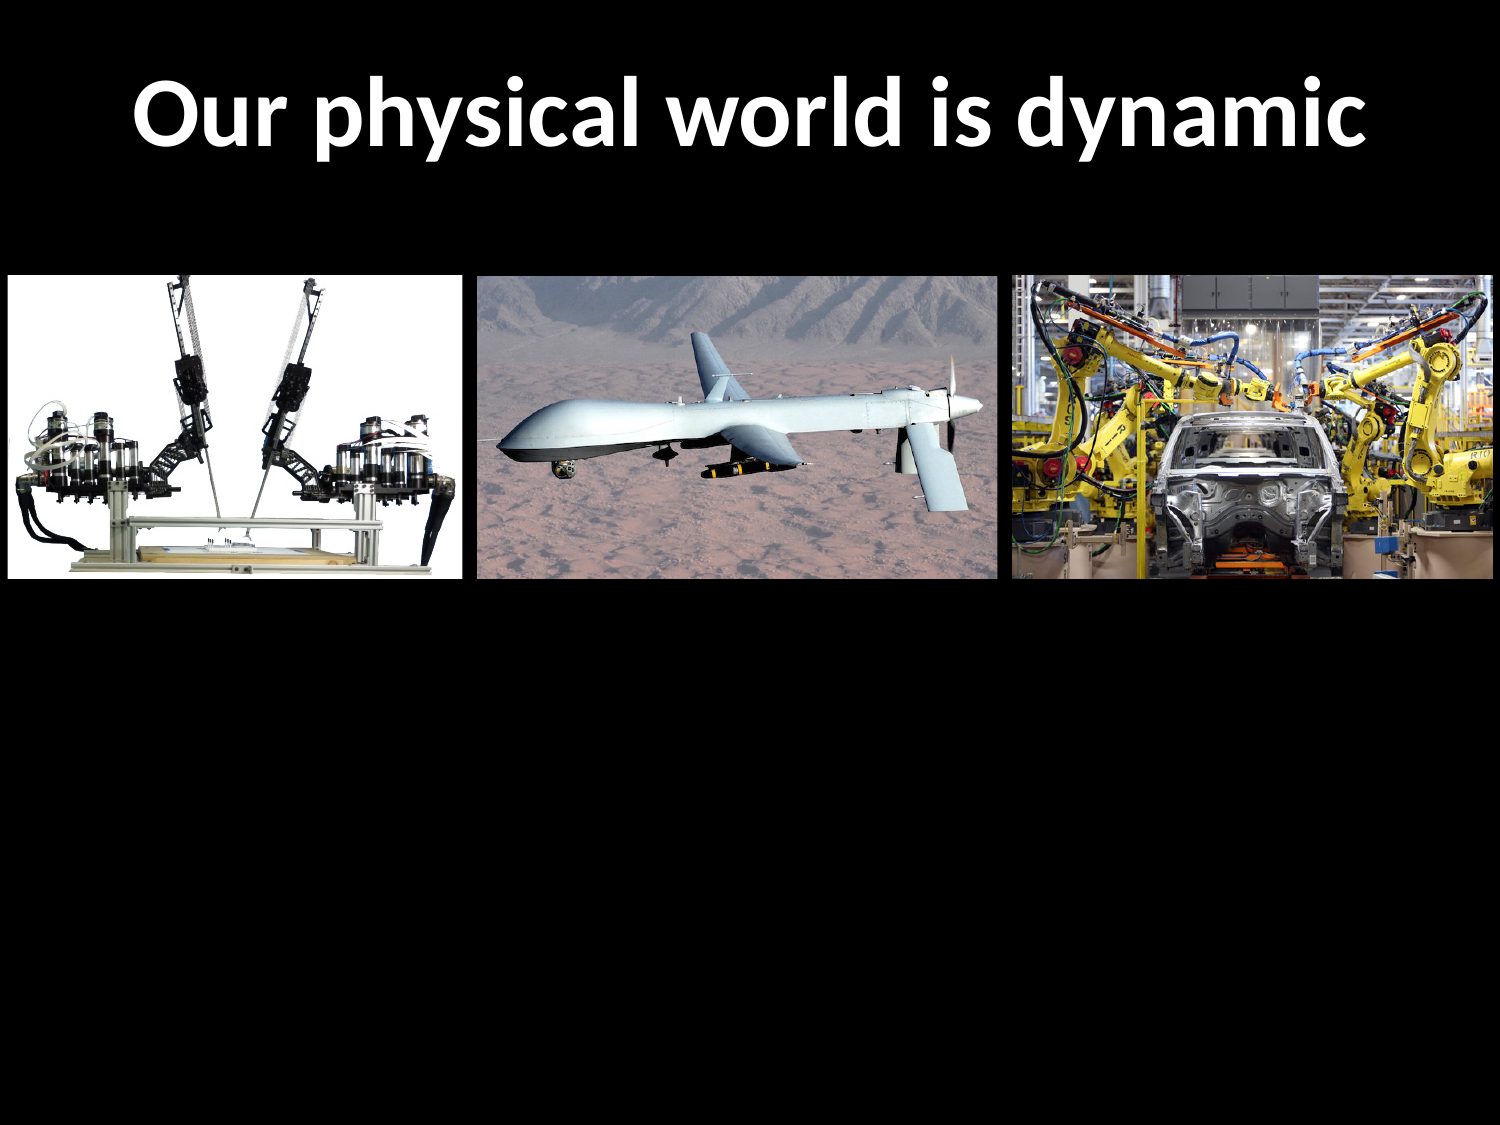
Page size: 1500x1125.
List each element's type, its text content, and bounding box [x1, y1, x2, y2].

picture [1011, 275, 1493, 580]
picture [476, 276, 998, 580]
list Our physical world is dynamic [0, 36, 1500, 193]
picture [7, 275, 463, 580]
